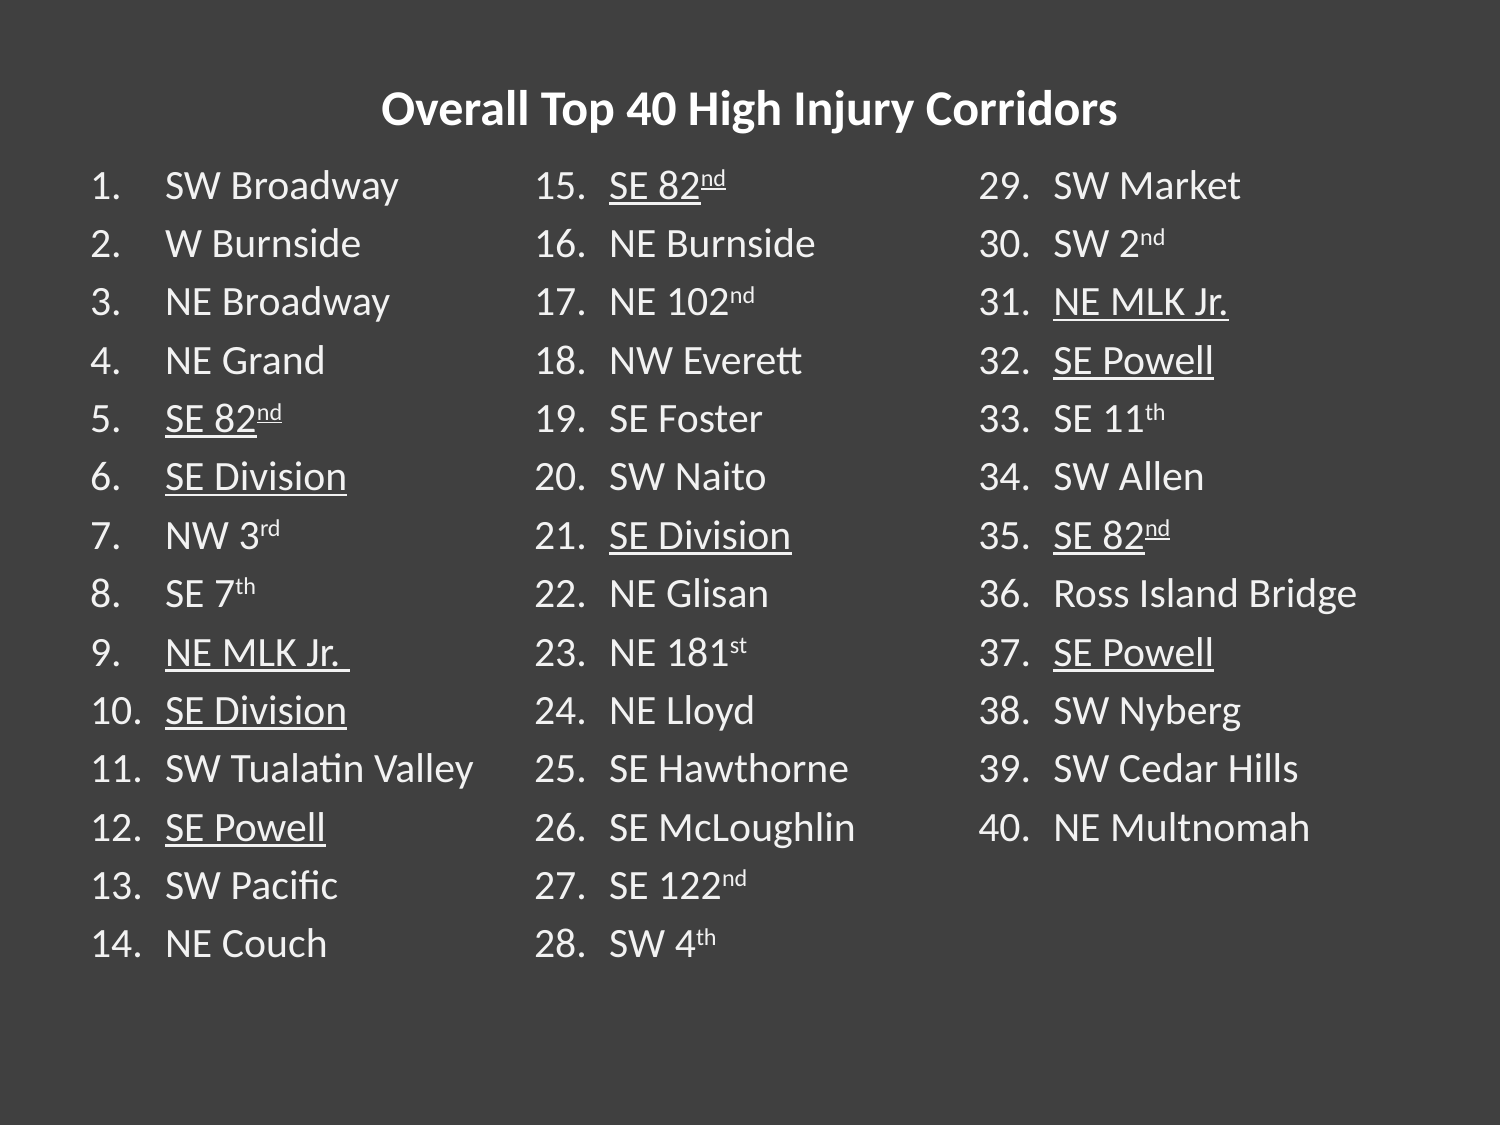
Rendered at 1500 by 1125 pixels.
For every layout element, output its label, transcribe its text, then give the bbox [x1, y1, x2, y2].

list Overall Top 40 High Injury Corridors [75, 37, 1425, 143]
list SW Broadway W Burnside NE Broadway NE Grand SE 82nd SE Division NW 3rd SE 7th NE MLK Jr. SE Division SW Tualatin Valley SE Powell SW Pacific NE Couch SE 82nd NE Burnside NE 102nd NW Everett SE Foster SW Naito SE Division NE Glisan NE 181st NE Lloyd SE Hawthorne SE McLoughlin SE 122nd SW 4th SW Market SW 2nd NE MLK Jr. SE Powell SE 11th SW Allen SE 82nd Ross Island Bridge SE Powell SW Nyberg SW Cedar Hills NE Multnomah [75, 149, 1438, 1005]
